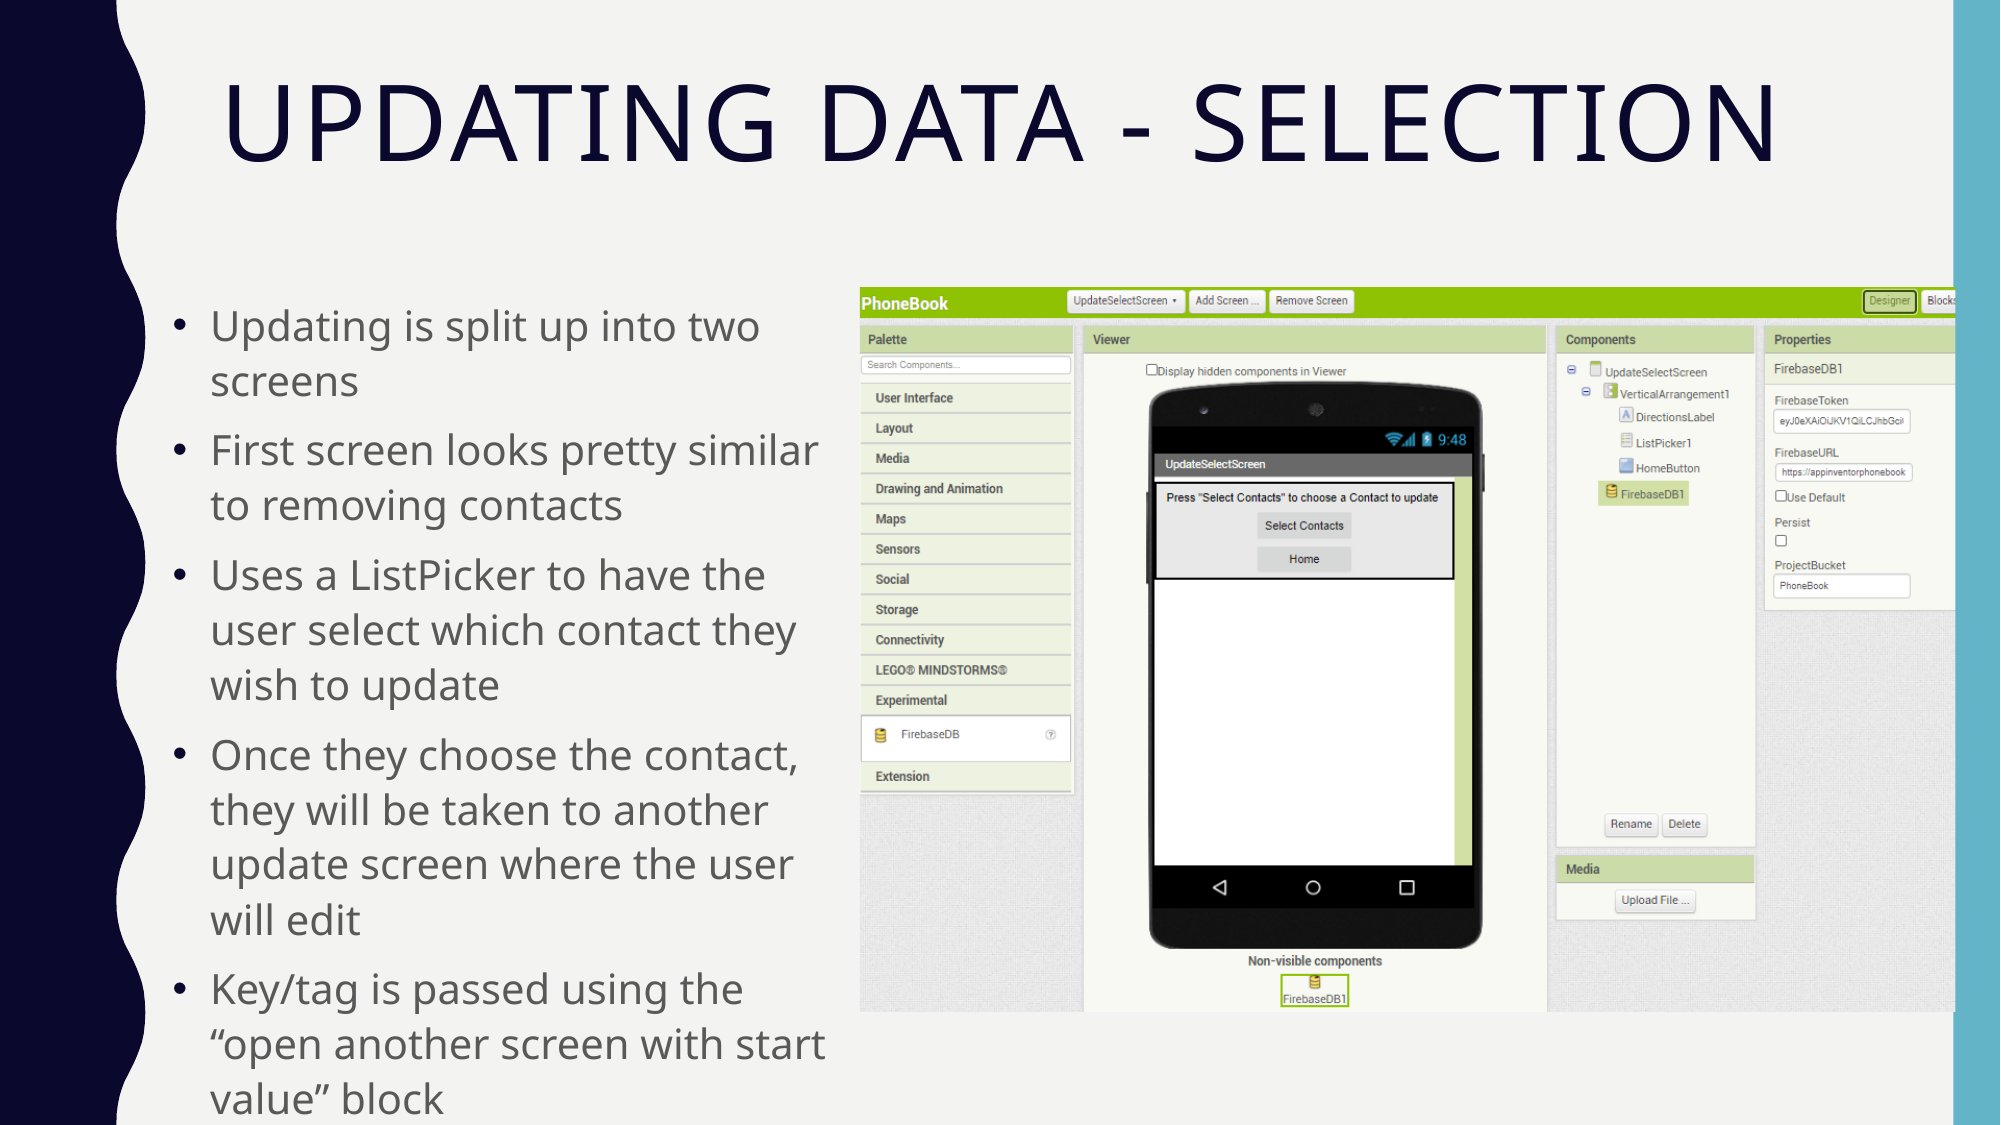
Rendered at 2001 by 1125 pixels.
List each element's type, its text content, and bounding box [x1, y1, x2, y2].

title Updating data - Selection [205, 62, 1875, 287]
list Updating is split up into two screens First screen looks pretty similar to removing contacts Uses a ListPicker to have the user select which contact they wish to update Once they choose the contact, they will be taken to another update screen where the user will edit Key/tag is passed using the “open another screen with start value” block [157, 287, 860, 1080]
picture [859, 287, 1956, 1012]
